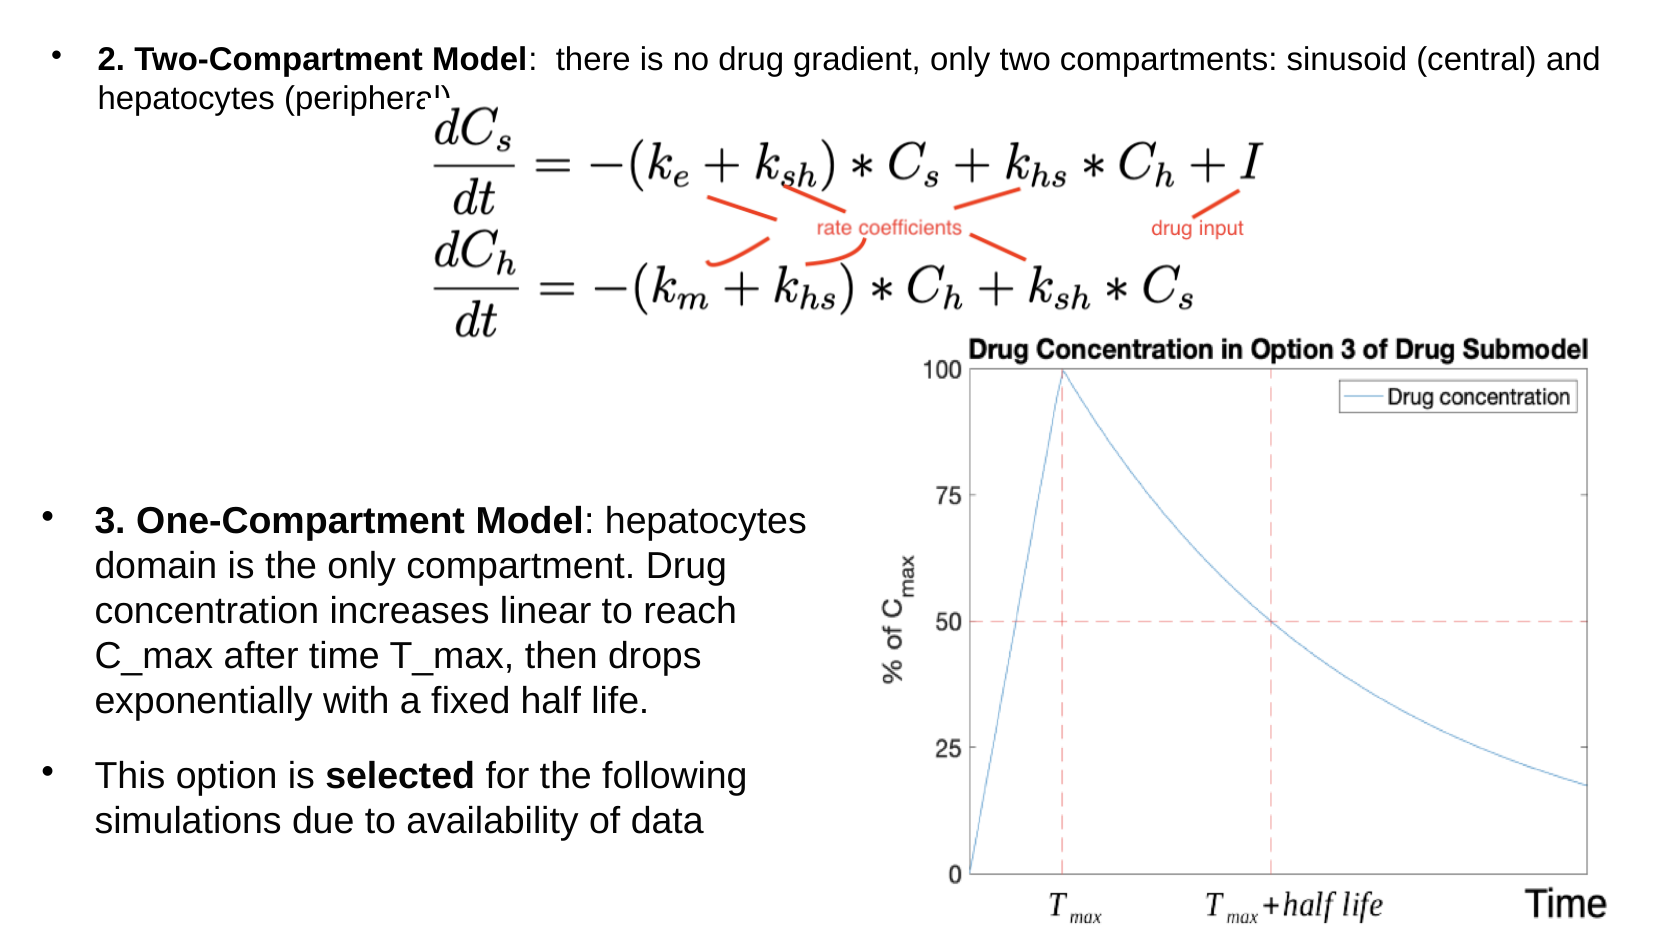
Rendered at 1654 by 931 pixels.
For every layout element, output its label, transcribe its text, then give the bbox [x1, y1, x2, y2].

list 2. Two-Compartment Model: there is no drug gradient, only two compartments: sinusoid (central) and hepatocytes (peripheral) [35, 0, 1607, 119]
picture [424, 98, 1616, 931]
list 3. One-Compartment Model: hepatocytes domain is the only compartment. Drug concentration increases linear to reach C_max after time T_max, then drops exponentially with a fixed half life. This option is selected for the following simulations due to availability of data [23, 386, 848, 931]
